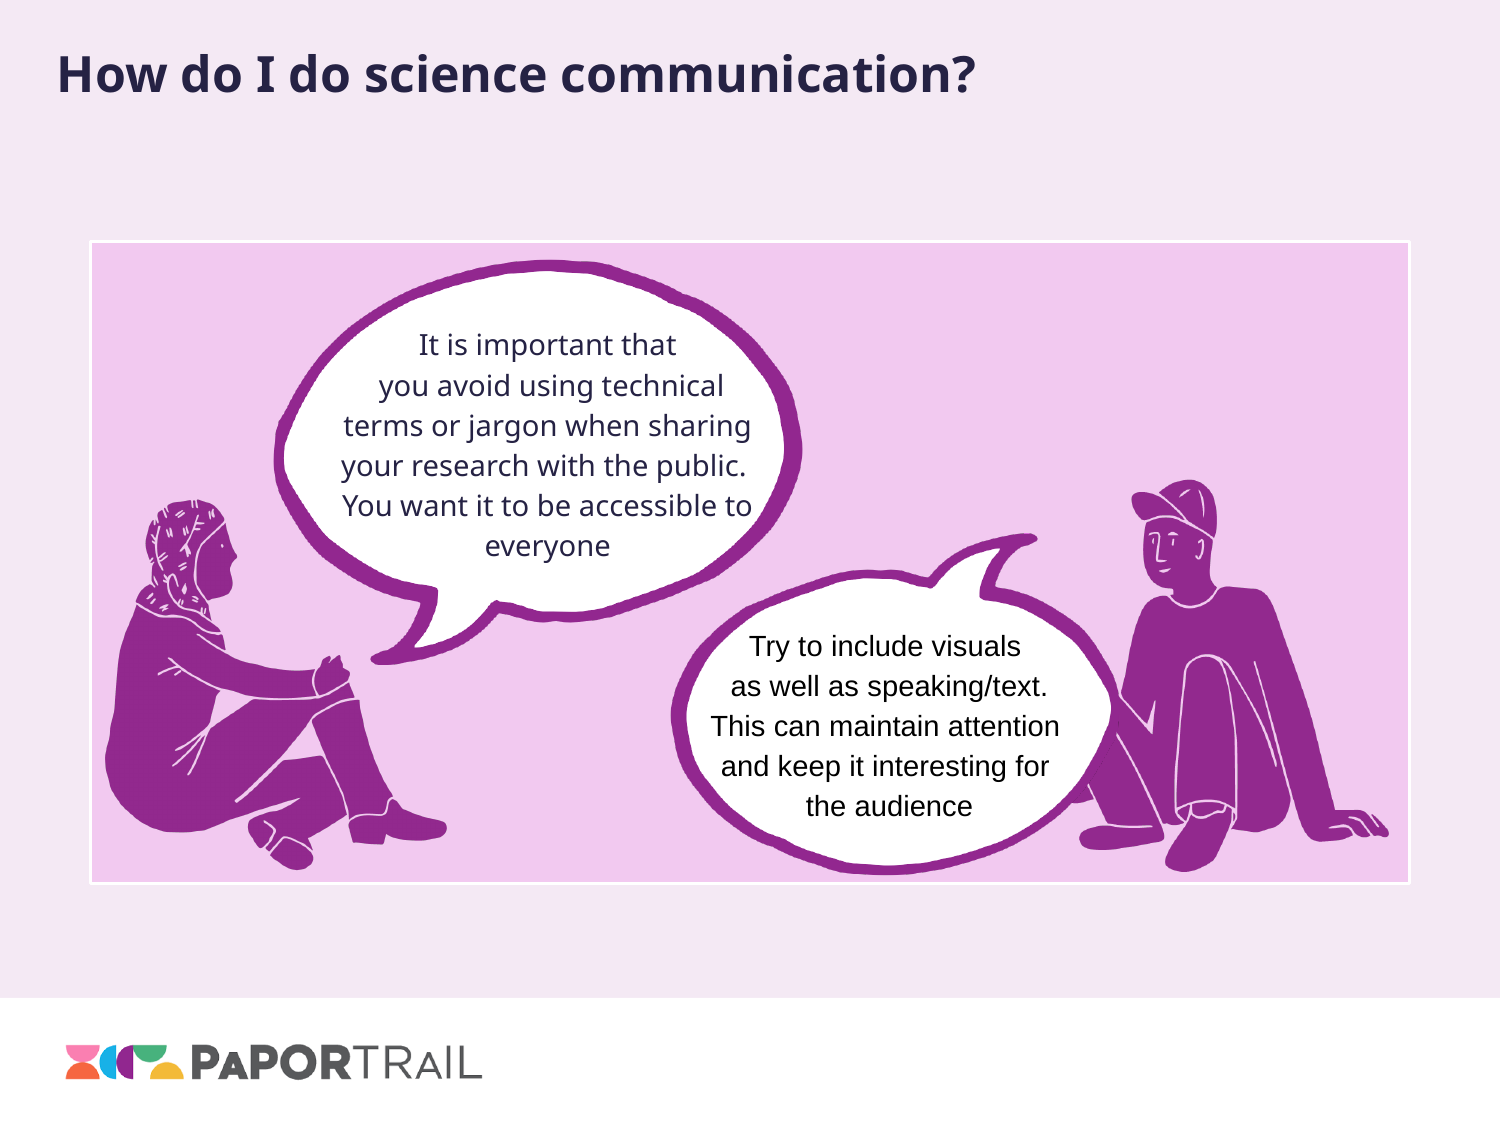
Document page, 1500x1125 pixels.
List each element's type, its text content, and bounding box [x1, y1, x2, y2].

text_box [651, 442, 1408, 902]
picture [0, 0, 1500, 1125]
title How do I do science communication? [41, 41, 1457, 174]
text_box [85, 213, 1410, 888]
